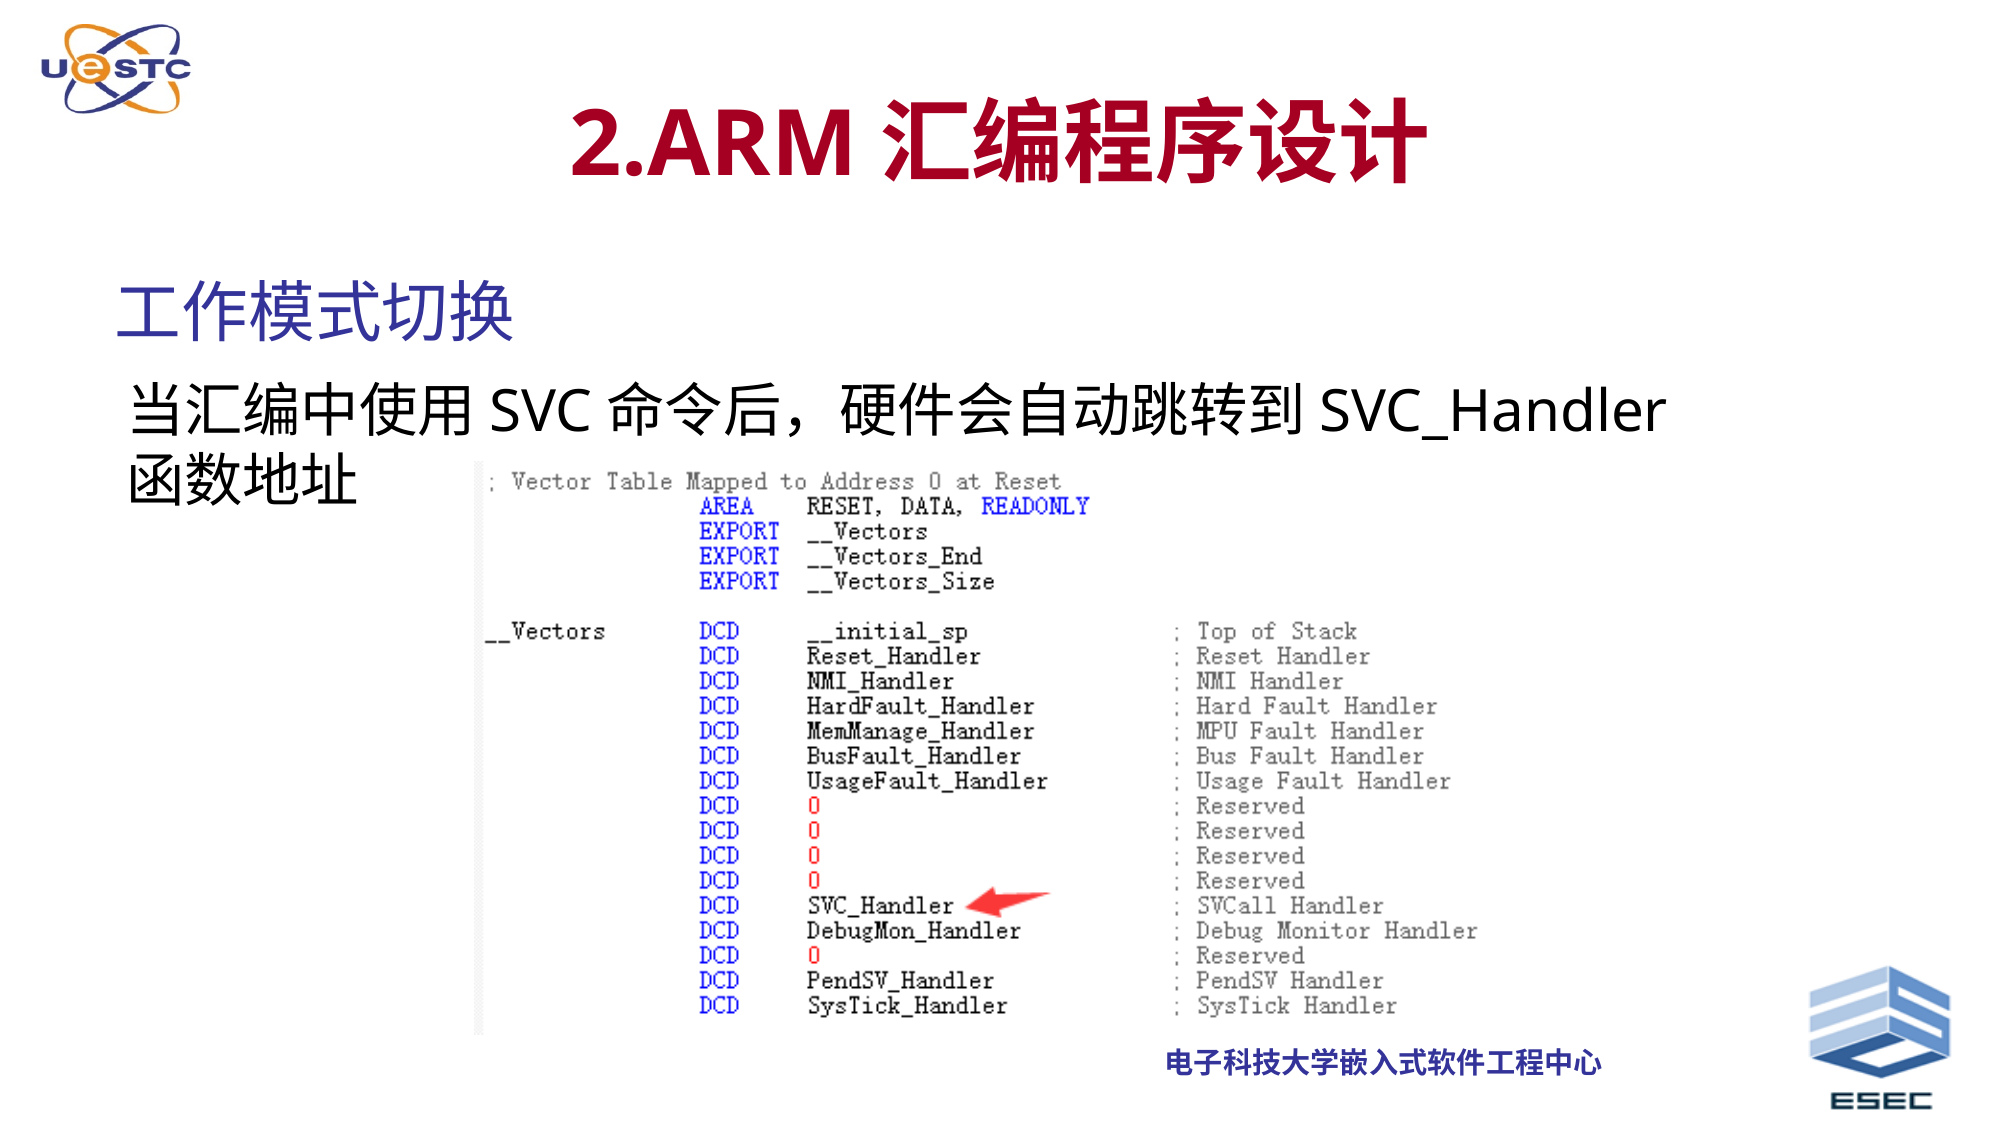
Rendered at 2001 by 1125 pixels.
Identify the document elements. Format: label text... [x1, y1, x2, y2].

picture [1766, 949, 2000, 1125]
list 工作模式切换 [99, 262, 1901, 1006]
picture [33, 24, 200, 116]
title 2.ARM汇编程序设计 [99, 44, 1901, 233]
text_box 当汇编中使用SVC命令后，硬件会自动跳转到SVC_Handler函数地址 [111, 365, 1751, 521]
picture [474, 461, 1491, 1035]
